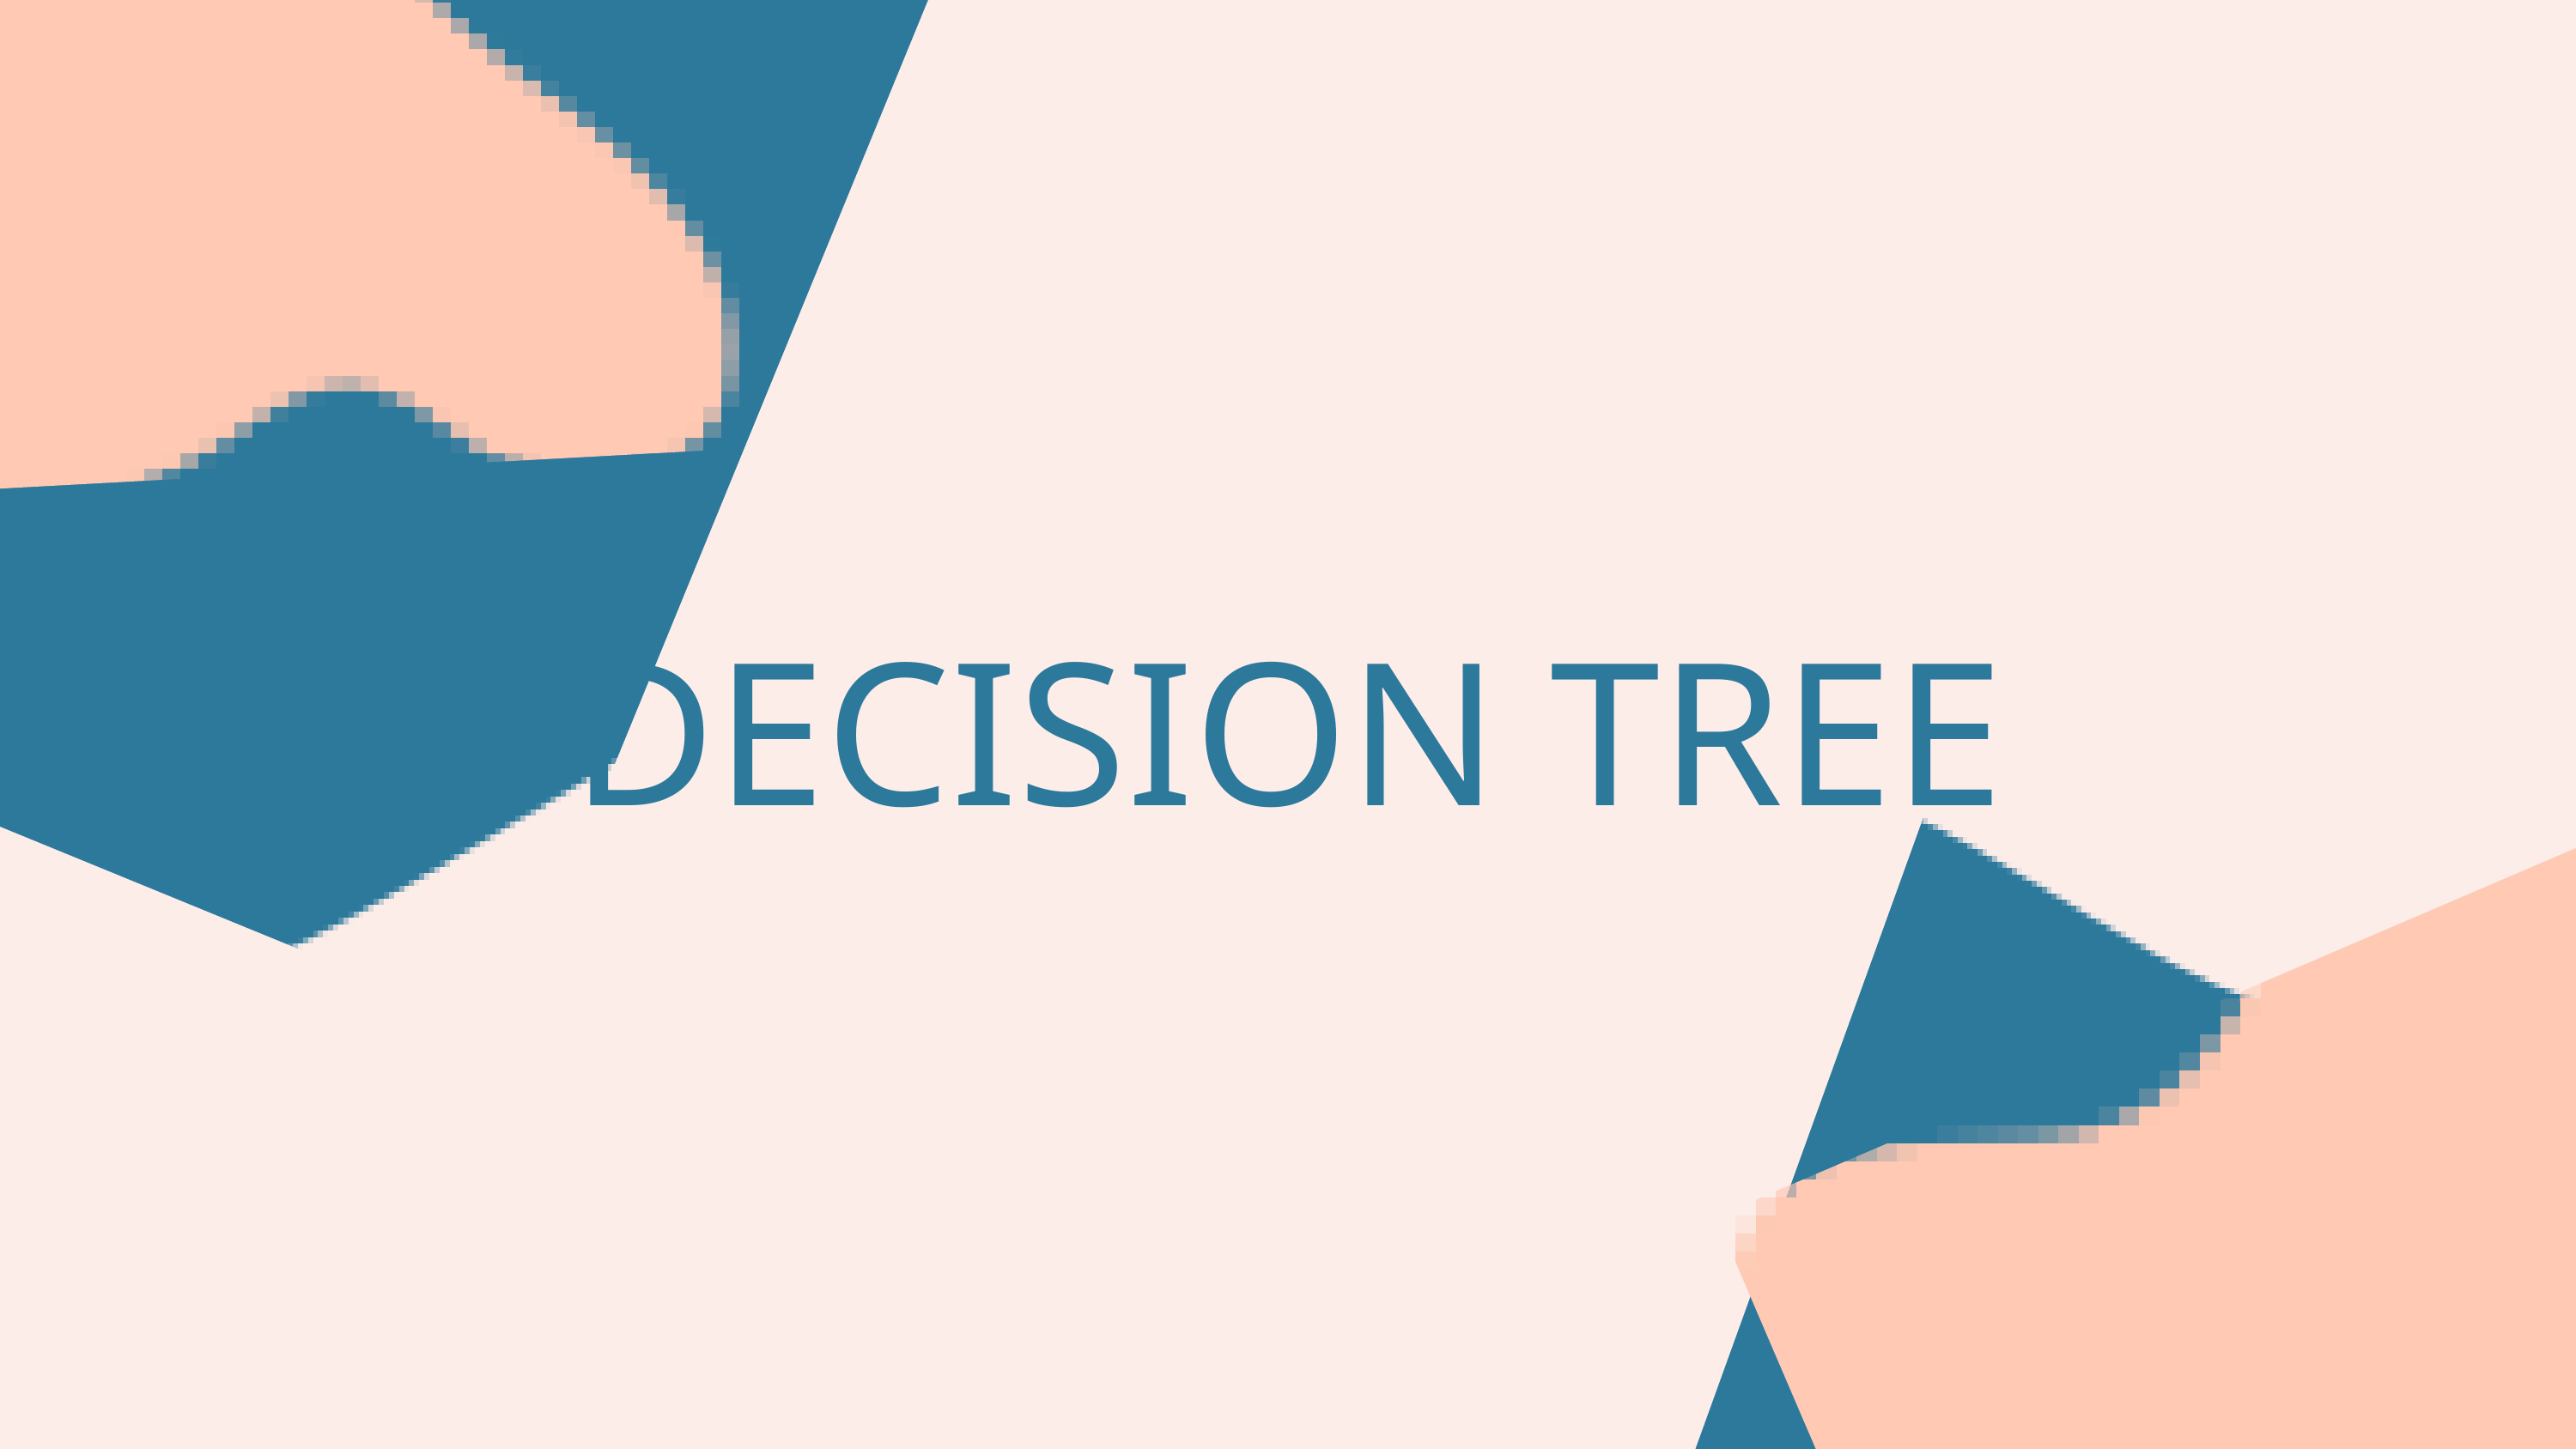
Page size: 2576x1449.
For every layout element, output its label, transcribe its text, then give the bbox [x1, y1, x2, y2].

text_box DECISION TREE [582, 597, 2002, 846]
text_box [0, 0, 758, 489]
text_box [1790, 415, 2576, 1185]
text_box [734, 0, 928, 419]
text_box [1716, 847, 2576, 1449]
text_box [0, 449, 744, 1034]
text_box [1695, 1298, 1815, 1449]
